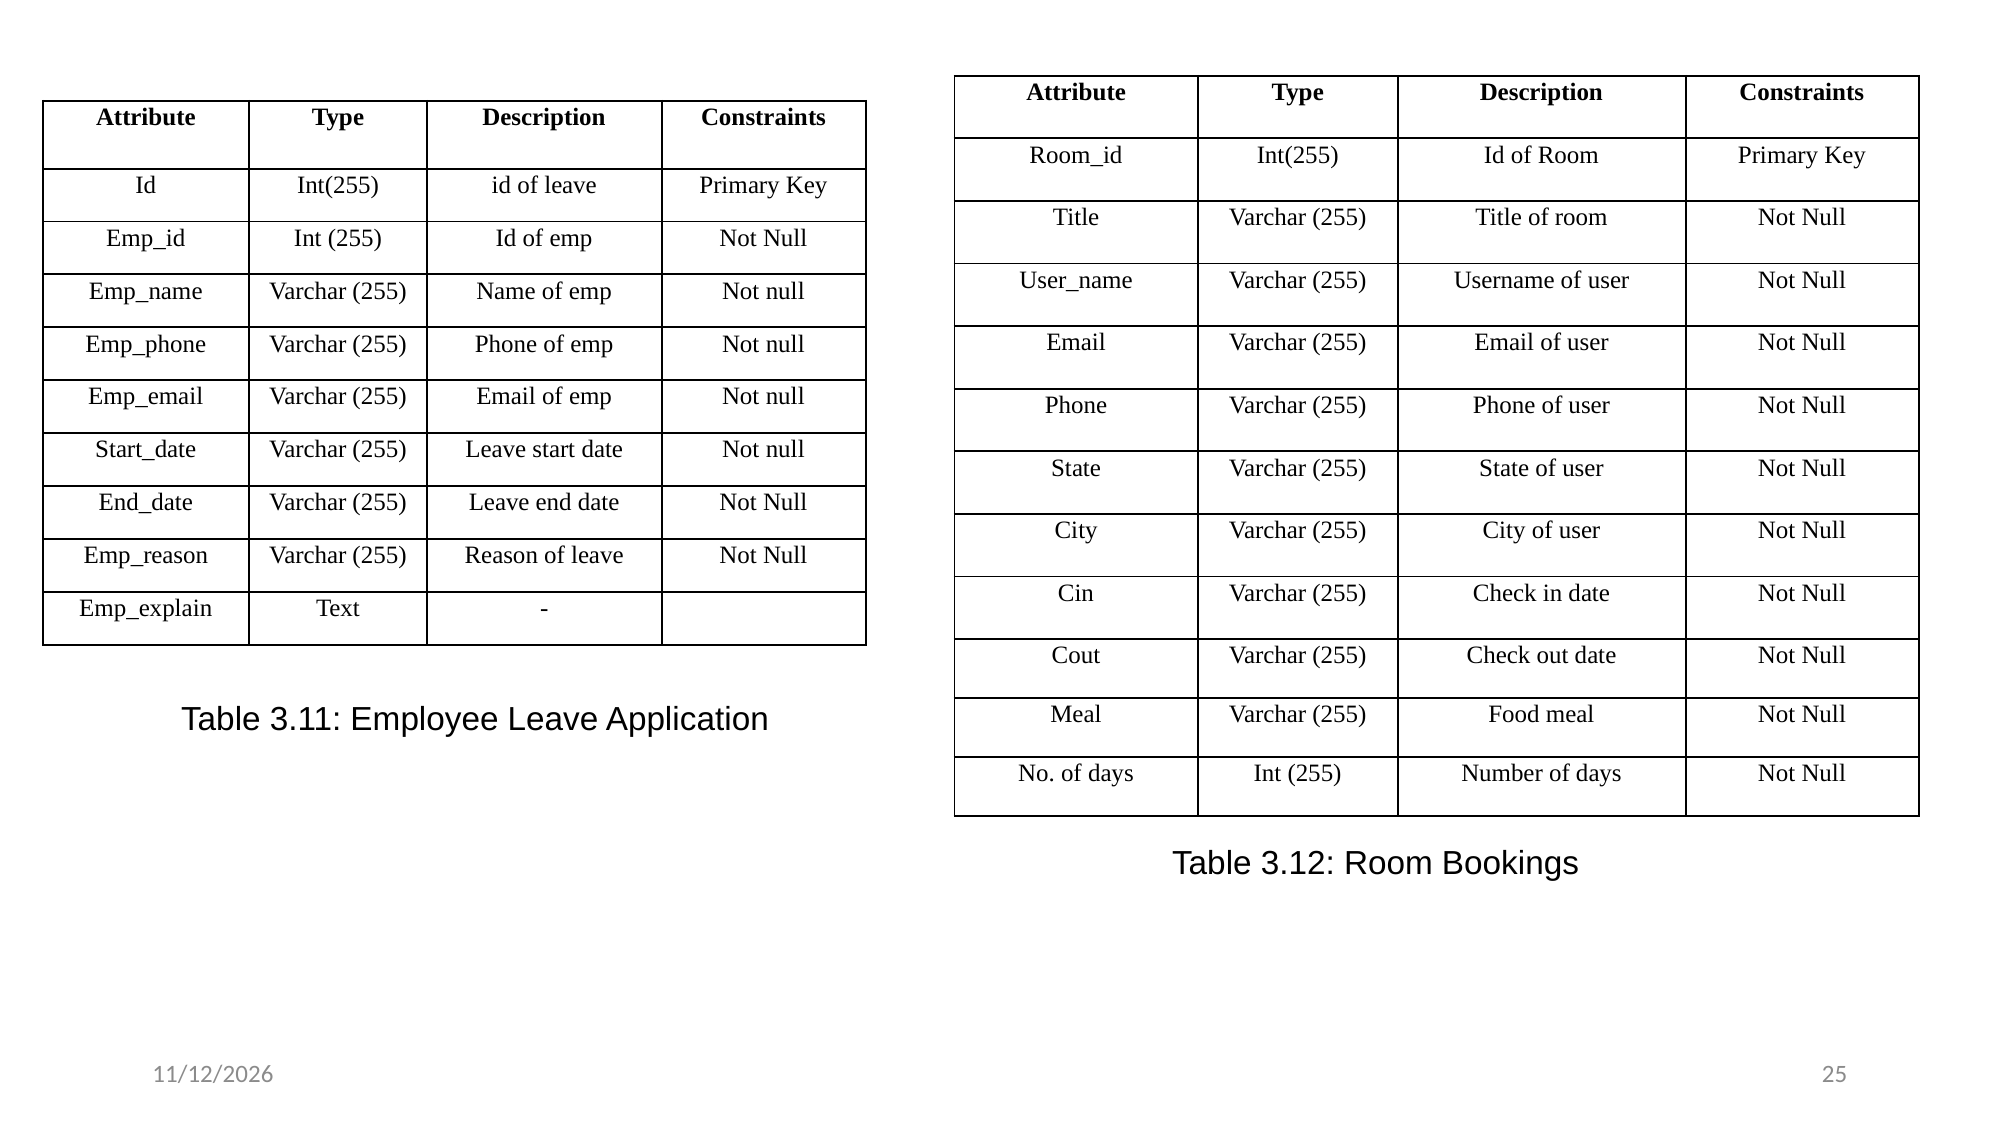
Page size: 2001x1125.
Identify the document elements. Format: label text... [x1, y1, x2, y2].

table_cell Text [250, 593, 426, 644]
table_cell Emp_email [44, 381, 248, 432]
table_cell Email [955, 327, 1197, 388]
table_header Attribute [955, 77, 1197, 137]
table_cell Emp_id [44, 222, 248, 273]
table_cell Food meal [1399, 699, 1685, 756]
table_cell Not Null [1687, 515, 1918, 576]
table_cell Varchar (255) [250, 275, 426, 326]
table_cell Varchar (255) [1199, 452, 1397, 513]
table_cell Not Null [663, 222, 865, 273]
table_cell Title of room [1399, 202, 1685, 263]
table_cell Emp_reason [44, 540, 248, 591]
table_header Type [250, 102, 426, 168]
table_cell Int(255) [250, 170, 426, 221]
table_cell Int (255) [250, 222, 426, 273]
table_cell City of user [1399, 515, 1685, 576]
table_cell Name of emp [428, 275, 661, 326]
table_cell No. of days [955, 758, 1197, 815]
table_cell Id of Room [1399, 139, 1685, 200]
table_cell Not Null [1687, 390, 1918, 450]
slide_number 09-Jun-20 [137, 1042, 588, 1103]
table_cell Email of emp [428, 381, 661, 432]
text_box Table 3.12: Room Bookings [1157, 834, 1958, 889]
table_cell Check in date [1399, 577, 1685, 638]
table_cell Not null [663, 275, 865, 326]
table_cell City [955, 515, 1197, 576]
table_cell Not Null [1687, 452, 1918, 513]
table_cell Not Null [1687, 699, 1918, 756]
table_cell Number of days [1399, 758, 1685, 815]
table_cell Emp_name [44, 275, 248, 326]
table_cell Leave end date [428, 487, 661, 538]
table_cell Room_id [955, 139, 1197, 200]
table_cell Title [955, 202, 1197, 263]
table_cell User_name [955, 264, 1197, 325]
table_cell Varchar (255) [1199, 390, 1397, 450]
table_cell Not Null [1687, 202, 1918, 263]
table_cell Cout [955, 640, 1197, 697]
table_cell Phone of emp [428, 328, 661, 379]
table_cell Username of user [1399, 264, 1685, 325]
table_cell Varchar (255) [1199, 640, 1397, 697]
table_cell Not Null [663, 487, 865, 538]
table_cell Id [44, 170, 248, 221]
table_cell Varchar (255) [1199, 577, 1397, 638]
table_cell Id of emp [428, 222, 661, 273]
table_cell Check out date [1399, 640, 1685, 697]
table_cell Not Null [1687, 327, 1918, 388]
table_cell Reason of leave [428, 540, 661, 591]
table_cell Meal [955, 699, 1197, 756]
table_cell State of user [1399, 452, 1685, 513]
table_cell Primary Key [663, 170, 865, 221]
table_cell Not Null [1687, 264, 1918, 325]
table_cell - [428, 593, 661, 644]
table_cell Phone [955, 390, 1197, 450]
table_header Constraints [1687, 77, 1918, 137]
table_cell Primary Key [1687, 139, 1918, 200]
table_header Description [428, 102, 661, 168]
table_cell Not Null [1687, 640, 1918, 697]
slide_number 25 [1412, 1042, 1863, 1103]
text_box Table 3.11: Employee Leave Application [134, 689, 817, 745]
table_cell Varchar (255) [1199, 699, 1397, 756]
table_cell Varchar (255) [250, 487, 426, 538]
table_cell Not Null [1687, 758, 1918, 815]
table_cell Leave start date [428, 434, 661, 485]
table_cell Emp_explain [44, 593, 248, 644]
table_cell Email of user [1399, 327, 1685, 388]
table_cell Emp_phone [44, 328, 248, 379]
table_header Type [1199, 77, 1397, 137]
table_cell Not null [663, 381, 865, 432]
table_cell State [955, 452, 1197, 513]
table_cell Int(255) [1199, 139, 1397, 200]
table_cell Varchar (255) [1199, 264, 1397, 325]
table_cell Cin [955, 577, 1197, 638]
table_cell Varchar (255) [1199, 515, 1397, 576]
table_cell Int (255) [1199, 758, 1397, 815]
table_cell Varchar (255) [250, 381, 426, 432]
table_cell id of leave [428, 170, 661, 221]
table_cell Varchar (255) [250, 328, 426, 379]
table_cell End_date [44, 487, 248, 538]
table_cell Not null [663, 328, 865, 379]
table_cell Not Null [663, 540, 865, 591]
table_header Description [1399, 77, 1685, 137]
table_header Attribute [44, 102, 248, 168]
table_cell [663, 593, 865, 644]
table_cell Varchar (255) [250, 434, 426, 485]
table_header Constraints [663, 102, 865, 168]
table_cell Varchar (255) [1199, 202, 1397, 263]
table_cell Not null [663, 434, 865, 485]
table_cell Varchar (255) [250, 540, 426, 591]
table_cell Varchar (255) [1199, 327, 1397, 388]
table_cell Not Null [1687, 577, 1918, 638]
table_cell Phone of user [1399, 390, 1685, 450]
table_cell Start_date [44, 434, 248, 485]
